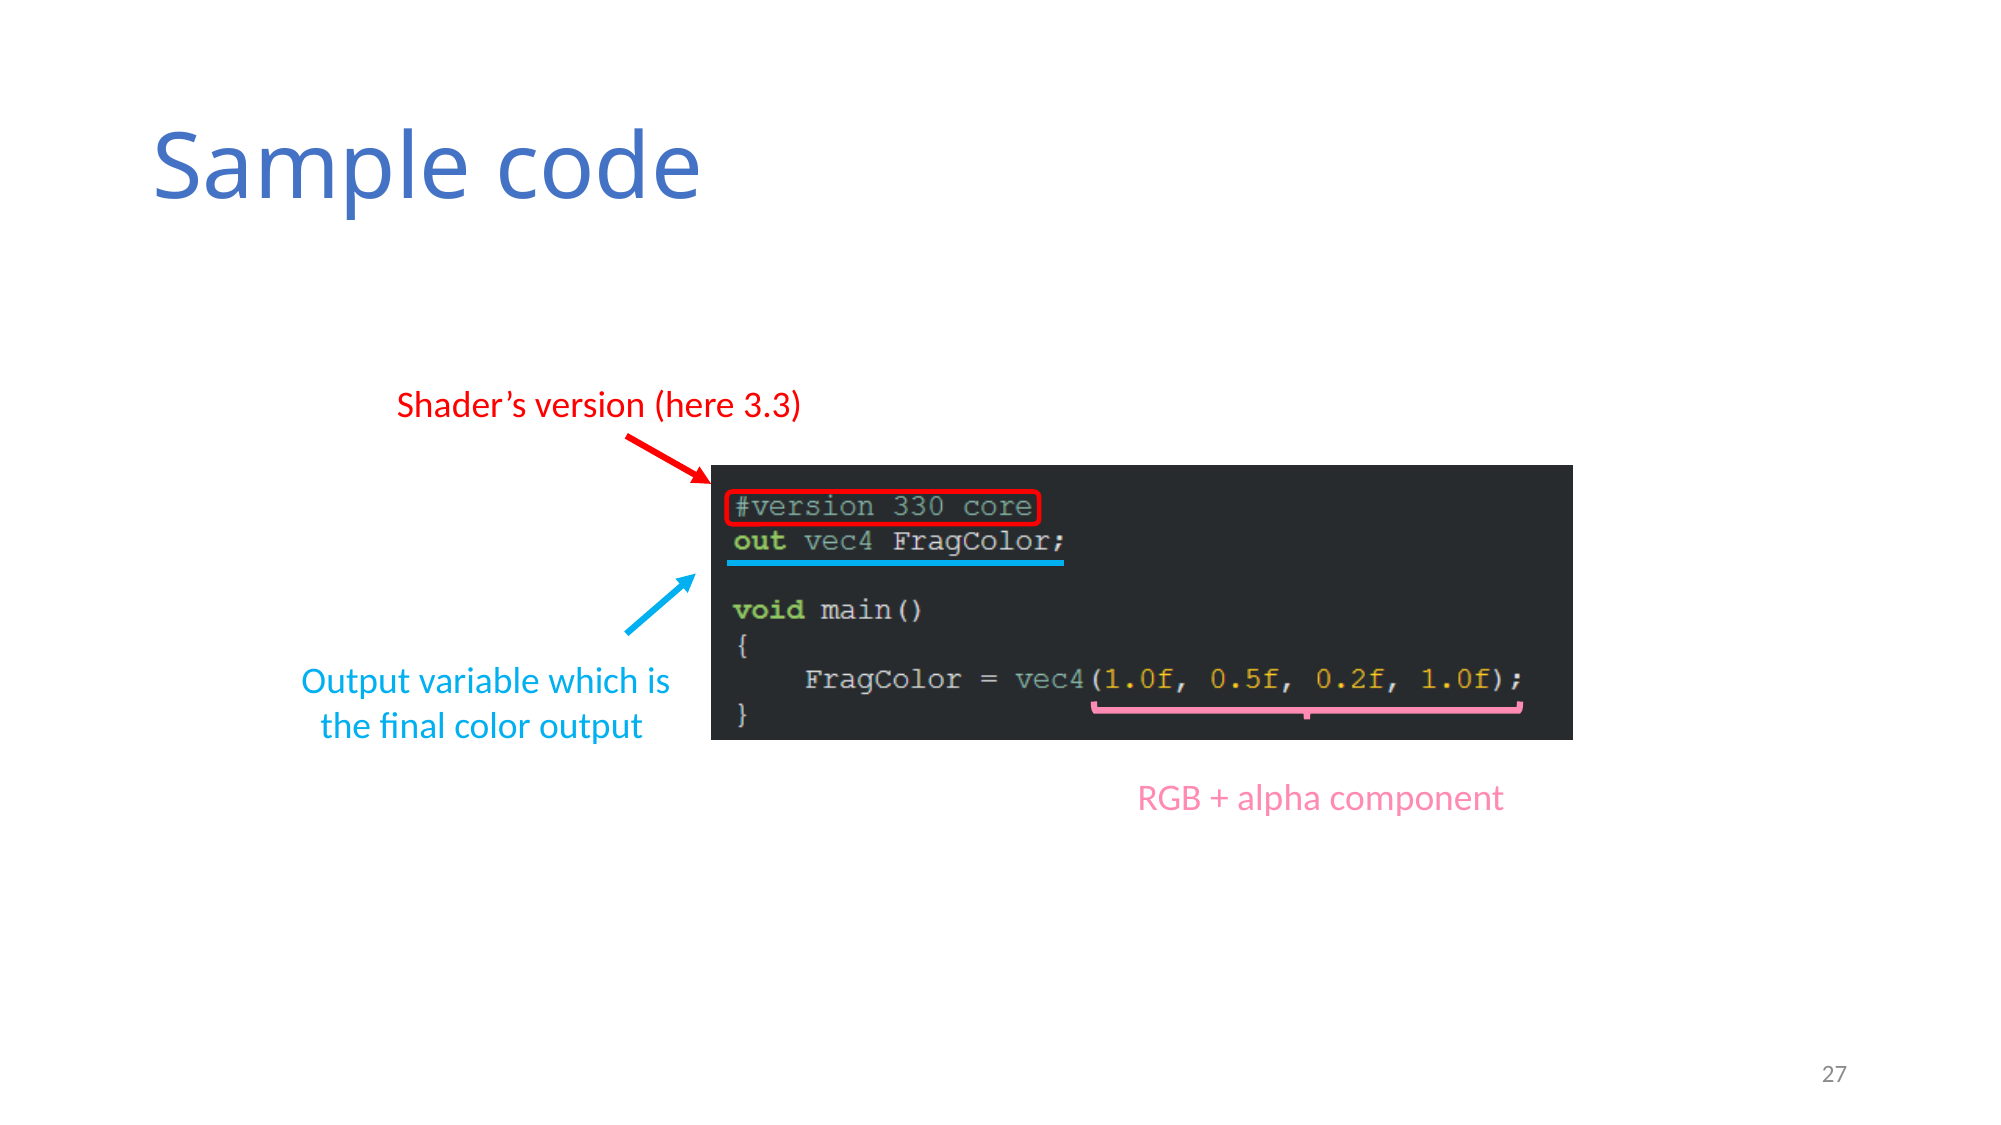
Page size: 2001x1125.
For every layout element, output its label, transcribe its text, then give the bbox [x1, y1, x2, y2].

title Sample code [137, 59, 1863, 278]
text_box Shader’s version (here 3.3) [382, 372, 833, 433]
text_box RGB + alpha component [1122, 765, 1573, 825]
slide_number 27 [1412, 1042, 1863, 1103]
picture [711, 465, 1573, 740]
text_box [626, 573, 696, 634]
text_box Output variable which is the final color output [261, 648, 712, 754]
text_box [626, 435, 712, 484]
